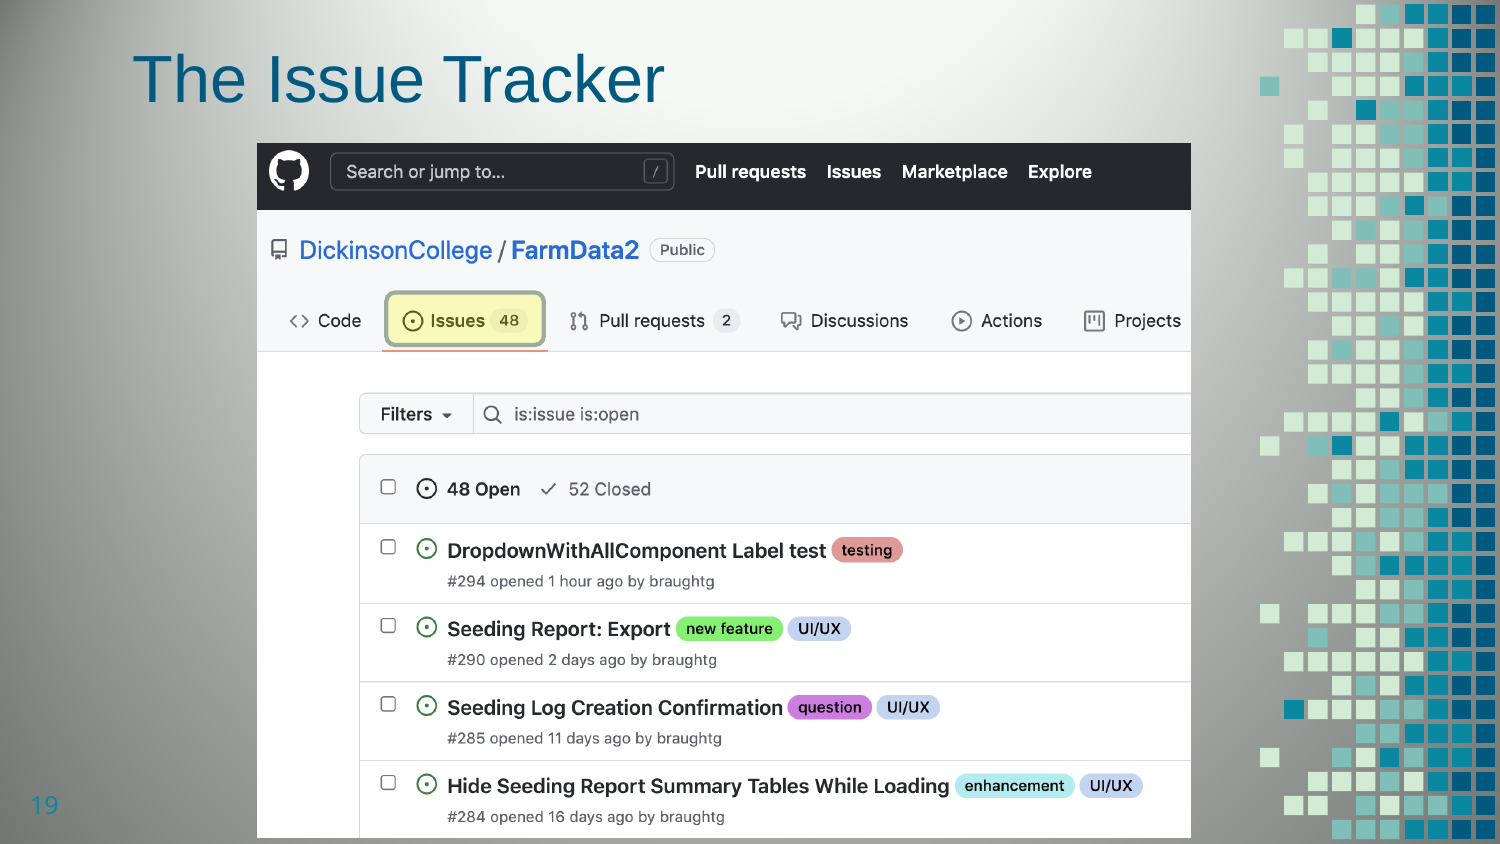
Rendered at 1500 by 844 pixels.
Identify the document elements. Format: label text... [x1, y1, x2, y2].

slide_number 19 [15, 774, 105, 839]
title The Issue Tracker [117, 0, 1227, 131]
picture [0, 0, 1500, 844]
